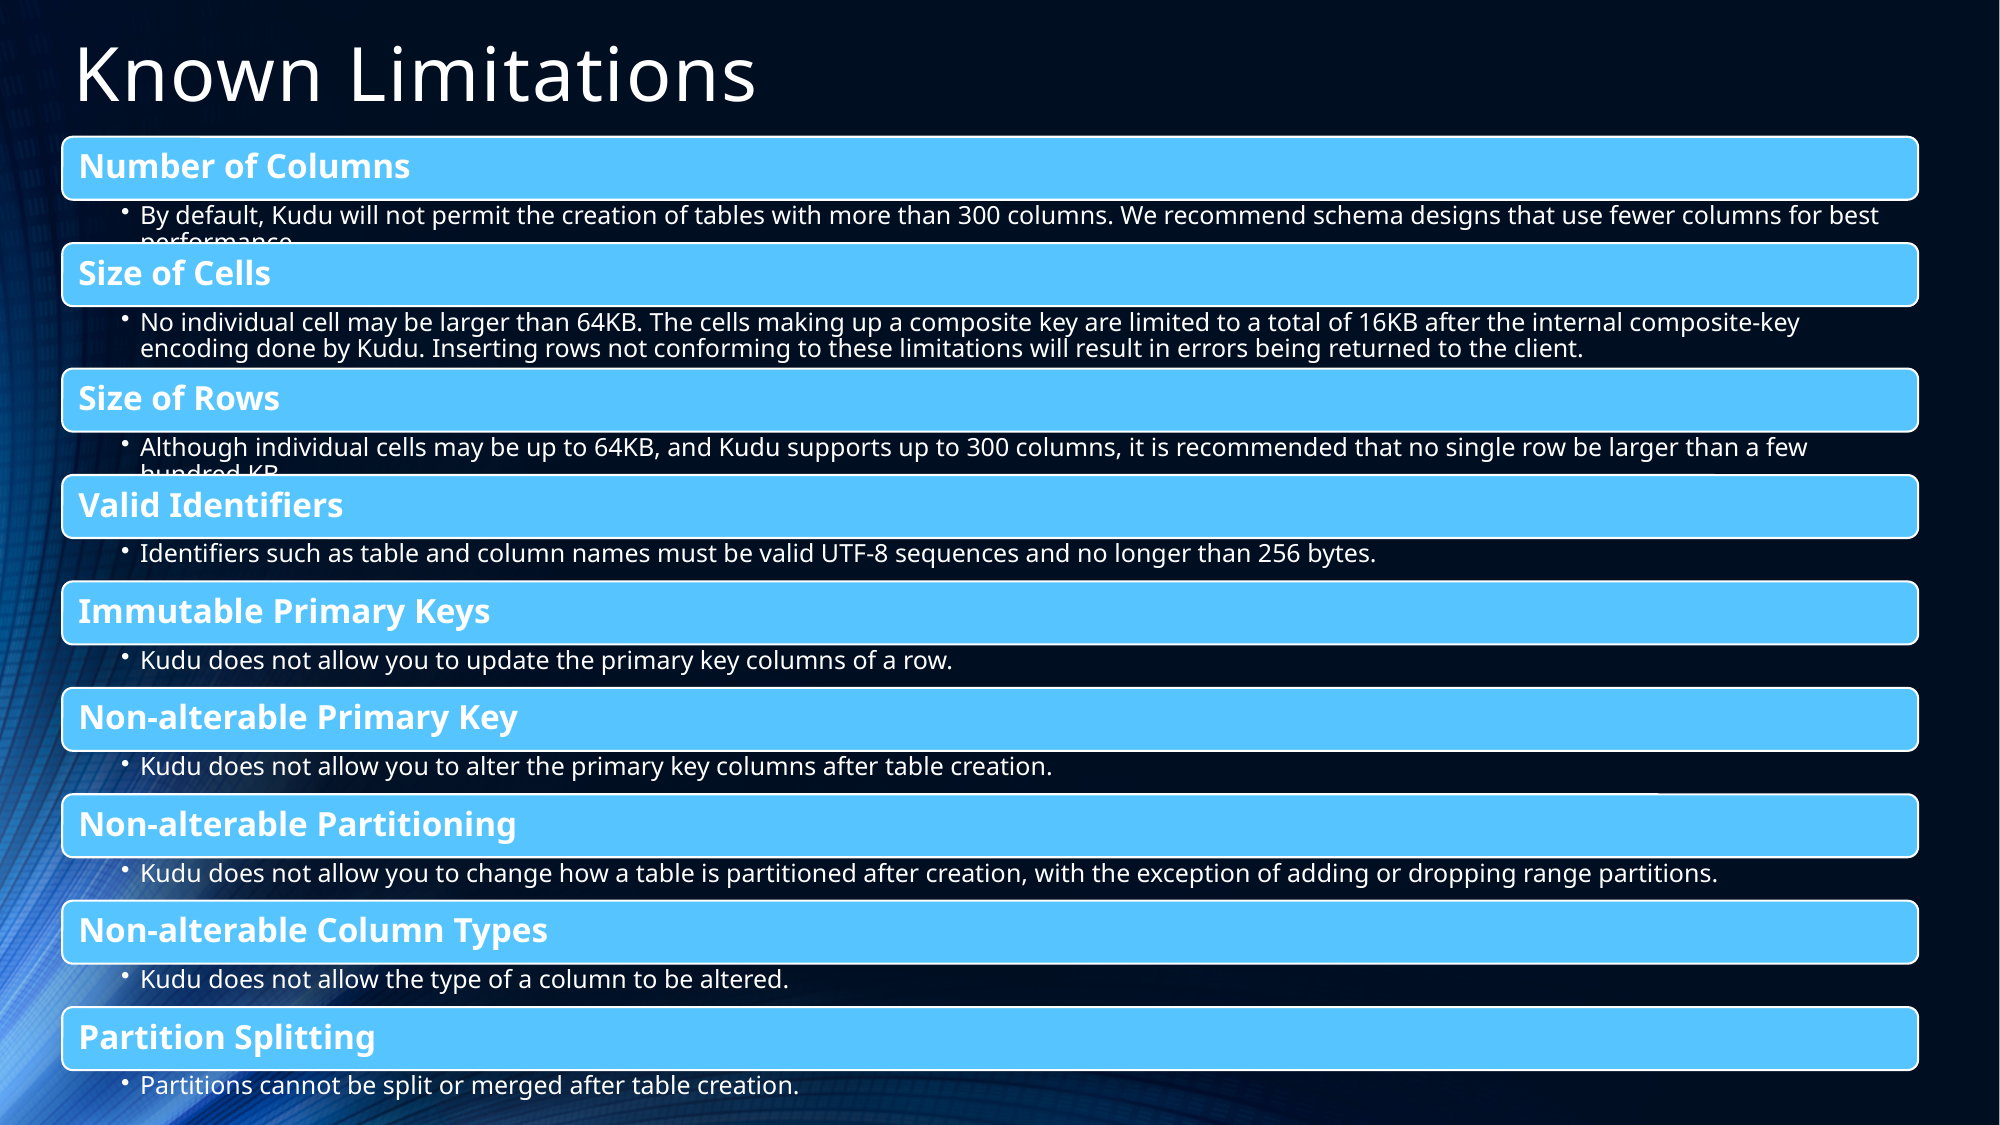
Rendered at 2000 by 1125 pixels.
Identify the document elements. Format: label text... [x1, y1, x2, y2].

picture [0, 0, 2000, 1125]
title Known Limitations [58, 19, 1915, 126]
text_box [62, 125, 1919, 1125]
